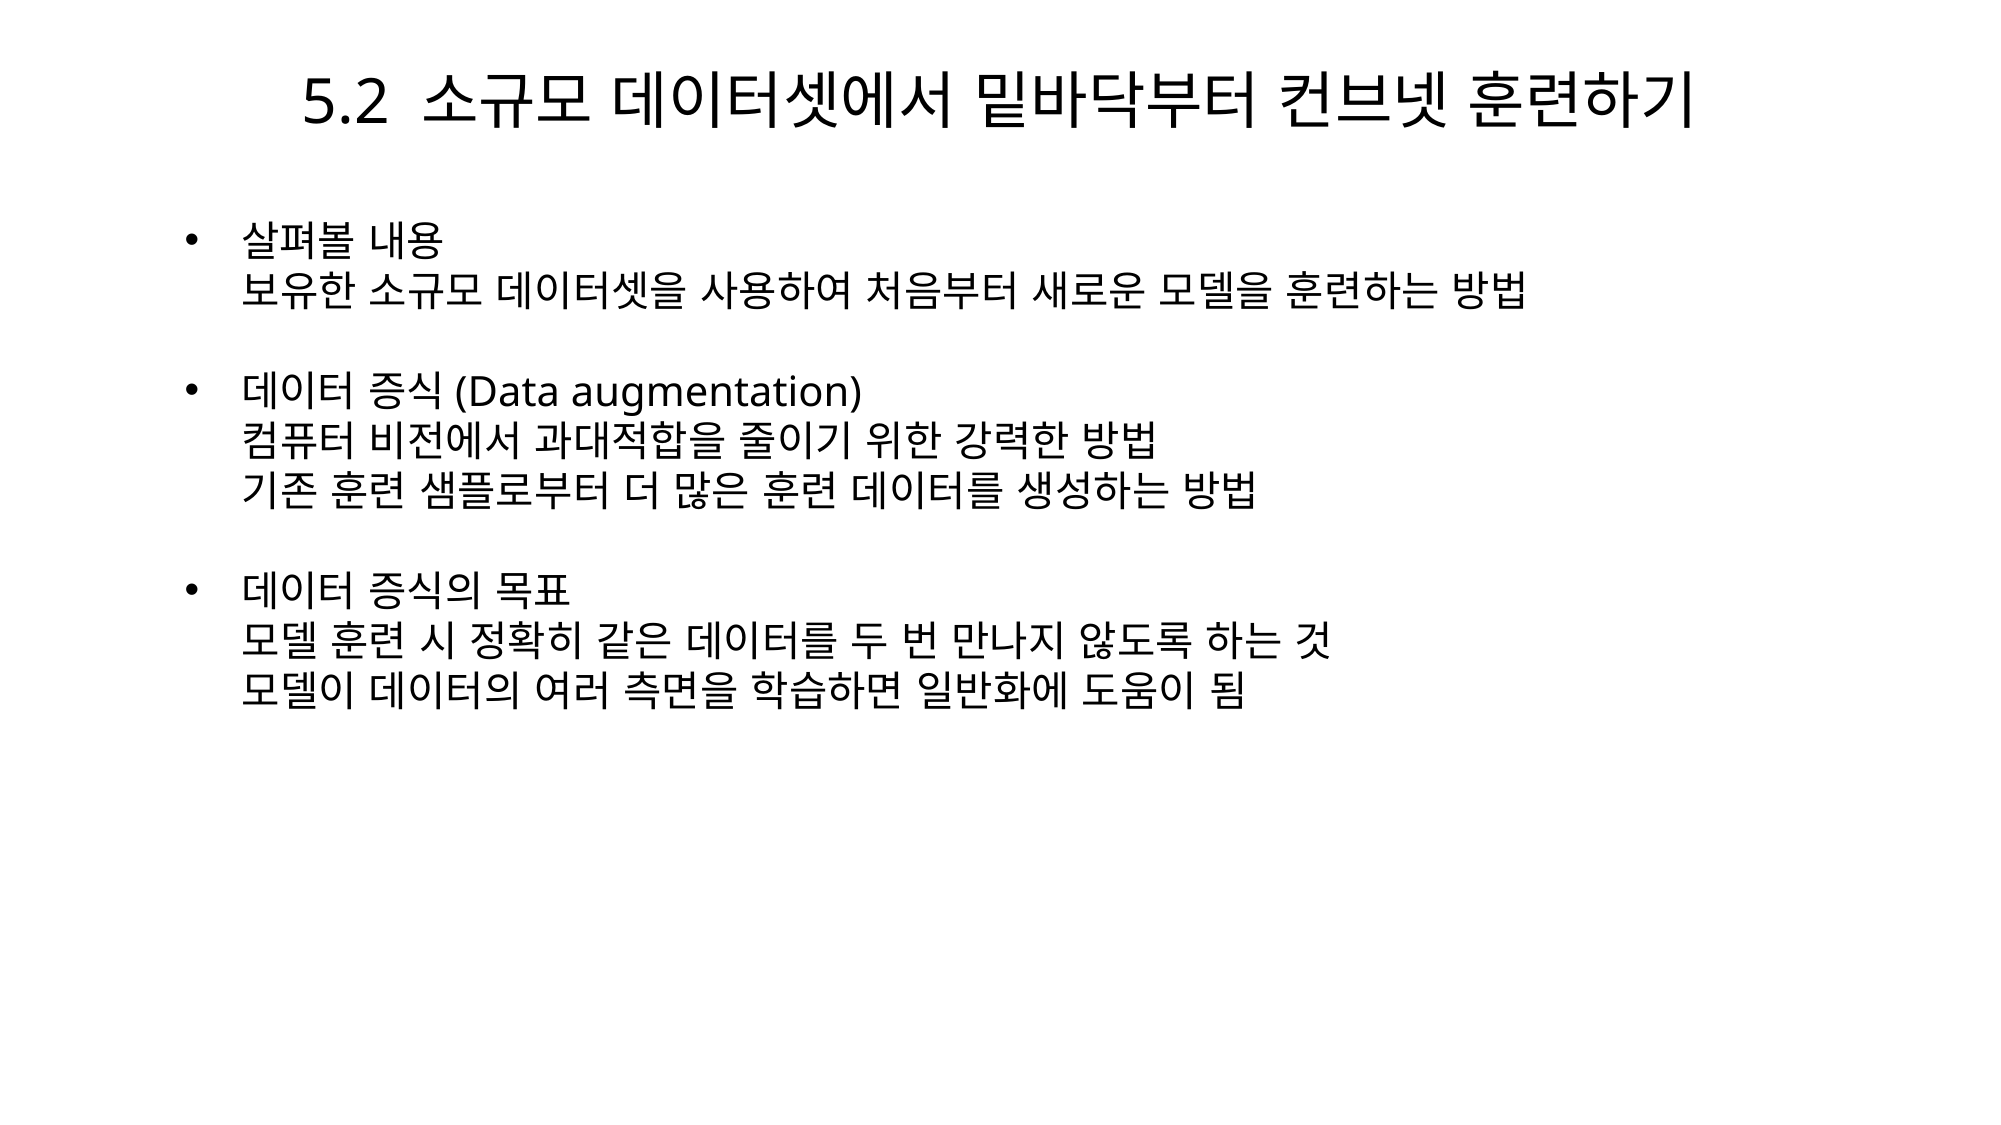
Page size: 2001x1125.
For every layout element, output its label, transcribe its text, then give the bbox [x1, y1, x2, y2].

text_box 살펴볼 내용 보유한 소규모 데이터셋을 사용하여 처음부터 새로운 모델을 훈련하는 방법 데이터 증식(Data augmentation) 컴퓨터 비전에서 과대적합을 줄이기 위한 강력한 방법 기존 훈련 샘플로부터 더 많은 훈련 데이터를 생성하는 방법 데이터 증식의 목표 모델 훈련 시 정확히 같은 데이터를 두 번 만나지 않도록 하는 것 모델이 데이터의 여러 측면을 학습하면 일반화에 도움이 됨 [169, 207, 1831, 772]
text_box 5.2 소규모 데이터셋에서 밑바닥부터 컨브넷 훈련하기 [169, 53, 1831, 144]
